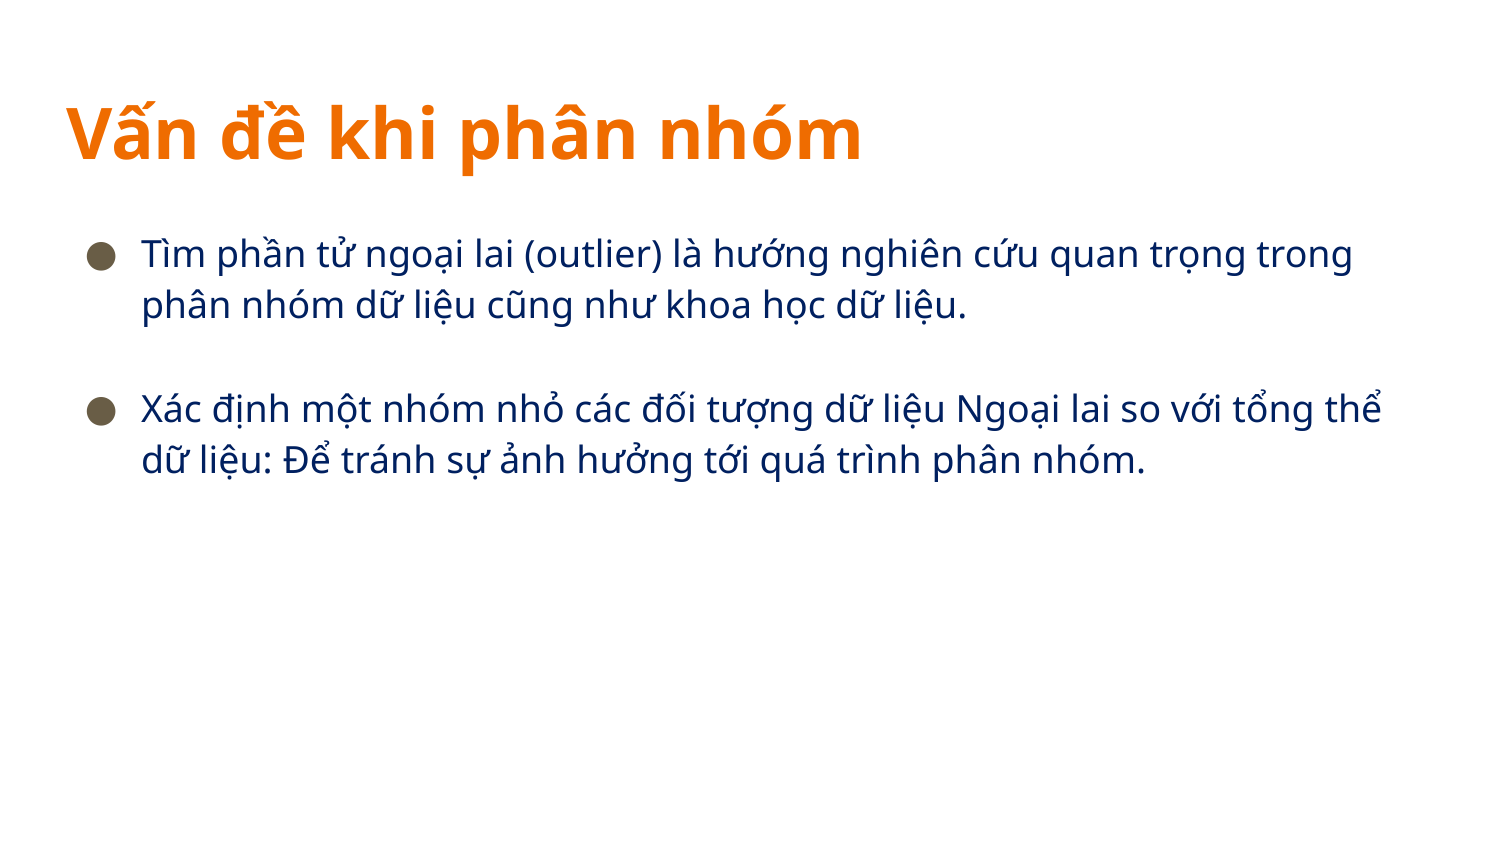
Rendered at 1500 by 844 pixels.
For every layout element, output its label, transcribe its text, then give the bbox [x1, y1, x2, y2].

list Tìm phần tử ngoại lai (outlier) là hướng nghiên cứu quan trọng trong phân nhóm dữ liệu cũng như khoa học dữ liệu. Xác định một nhóm nhỏ các đối tượng dữ liệu Ngoại lai so với tổng thể dữ liệu: Để tránh sự ảnh hưởng tới quá trình phân nhóm. [51, 207, 1449, 750]
title Vấn đề khi phân nhóm [51, 72, 1449, 189]
